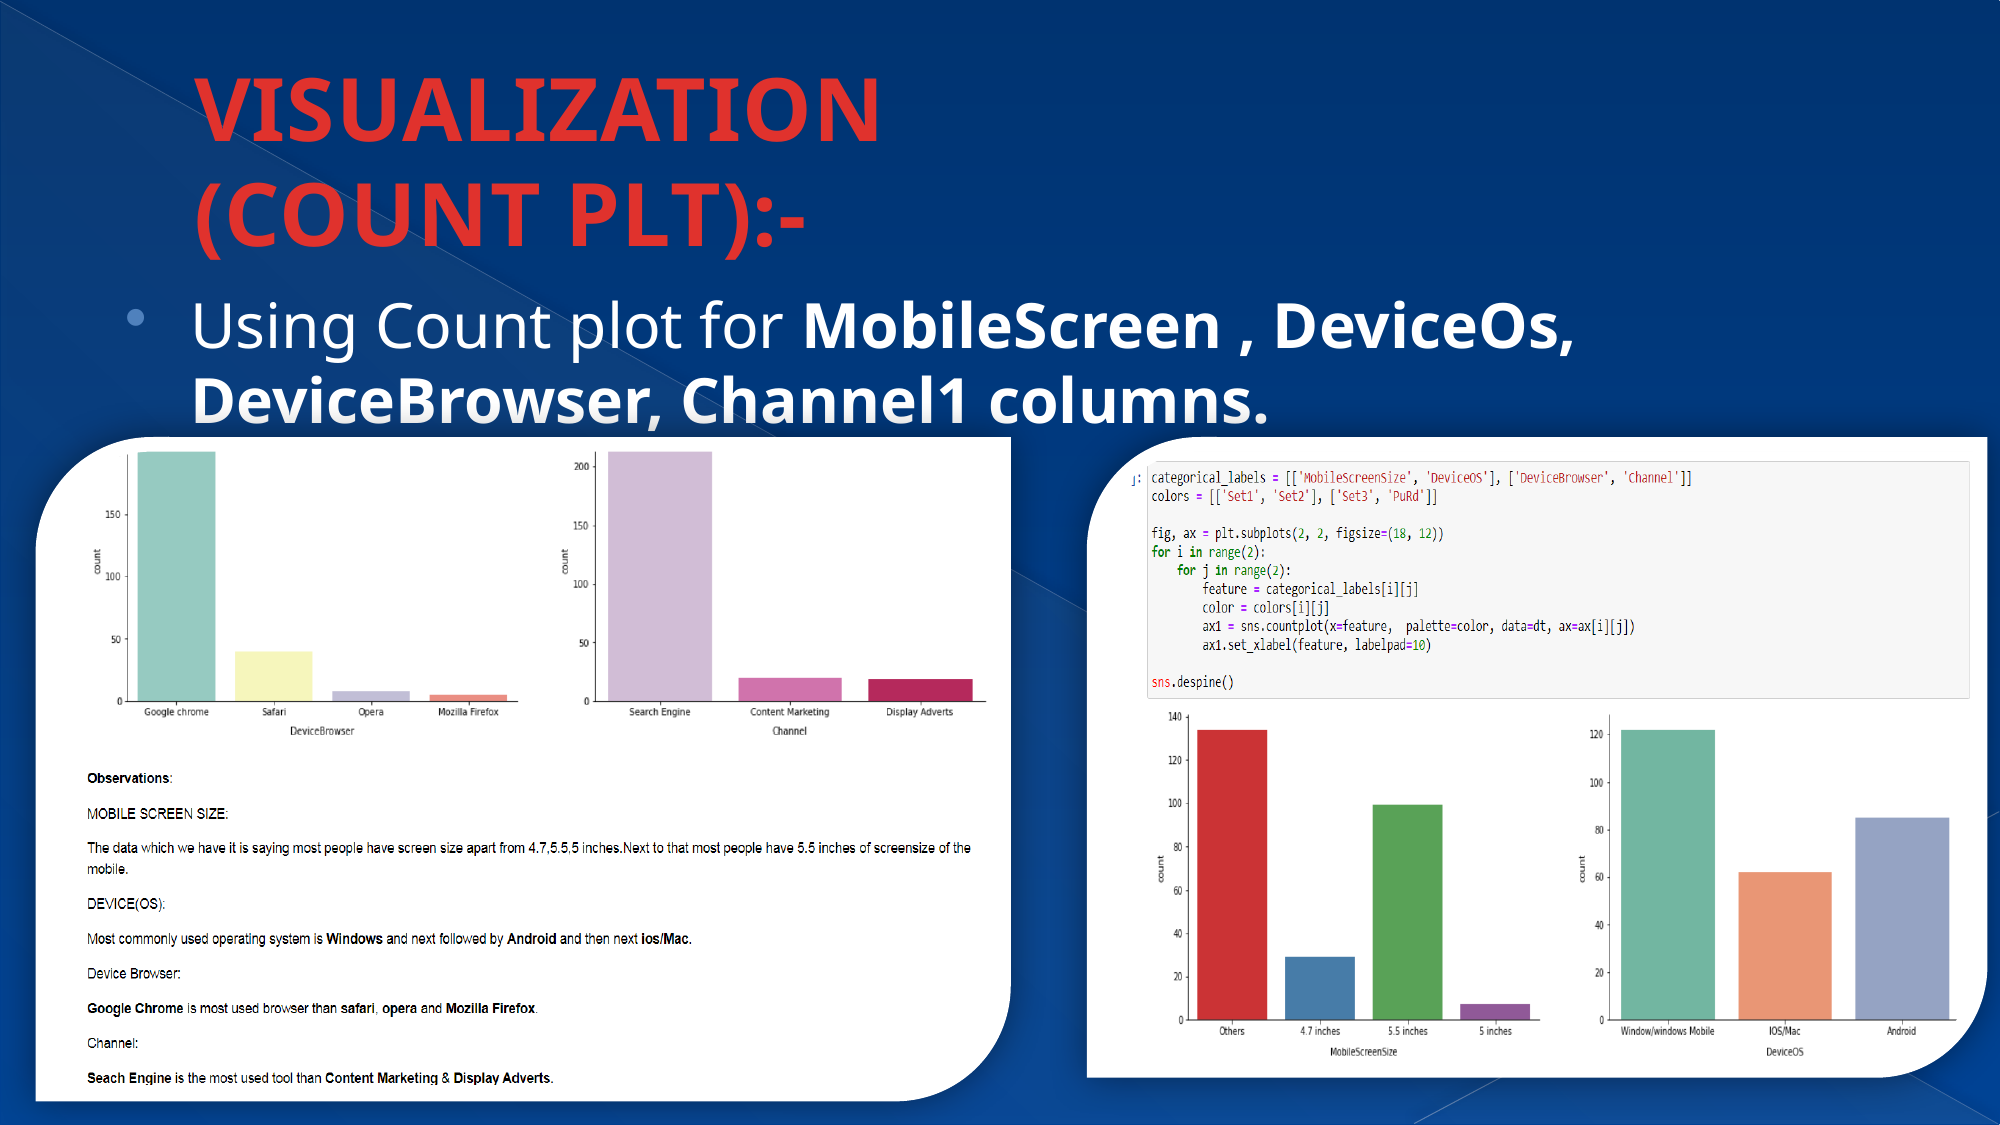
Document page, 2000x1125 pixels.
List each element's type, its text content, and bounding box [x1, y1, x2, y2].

list Using Count plot for MobileScreen , DeviceOs, DeviceBrowser, Channel1 columns. [101, 278, 1902, 1029]
title VISUALIZATION (COUNT PLT):- [99, 43, 1900, 274]
picture [42, 444, 1004, 1095]
picture [1093, 444, 1981, 1071]
